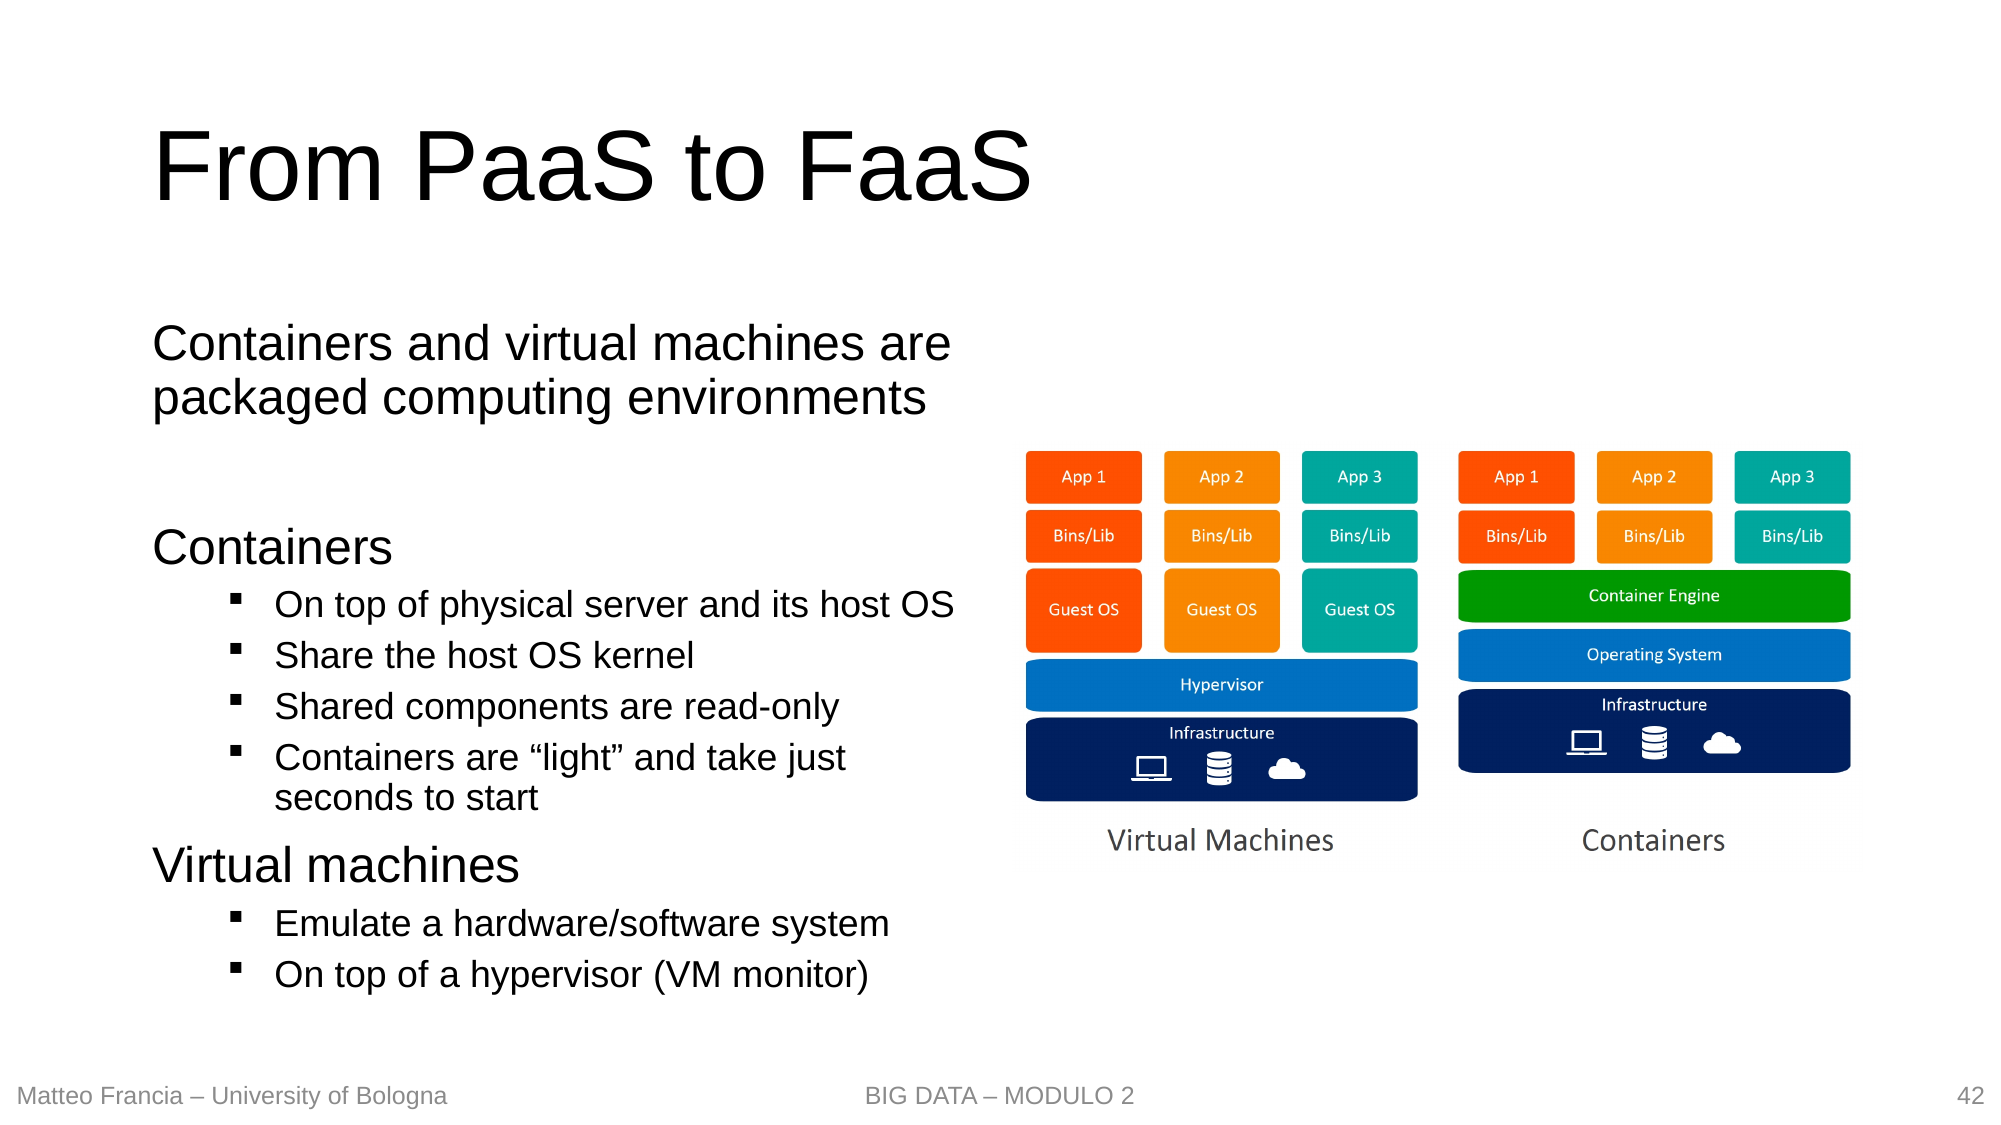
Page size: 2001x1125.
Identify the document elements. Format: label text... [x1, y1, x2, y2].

list Containers and virtual machines are packaged computing environments Containers On top of physical server and its host OS Share the host OS kernel Shared components are read-only Containers are “light” and take just seconds to start Virtual machines Emulate a hardware/software system On top of a hypervisor (VM monitor) [137, 299, 988, 1014]
title From PaaS to FaaS [137, 59, 1863, 278]
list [1012, 441, 1863, 872]
footer Matteo Francia – University of Bologna [0, 1065, 466, 1125]
slide_number 42 [1550, 1065, 2000, 1125]
